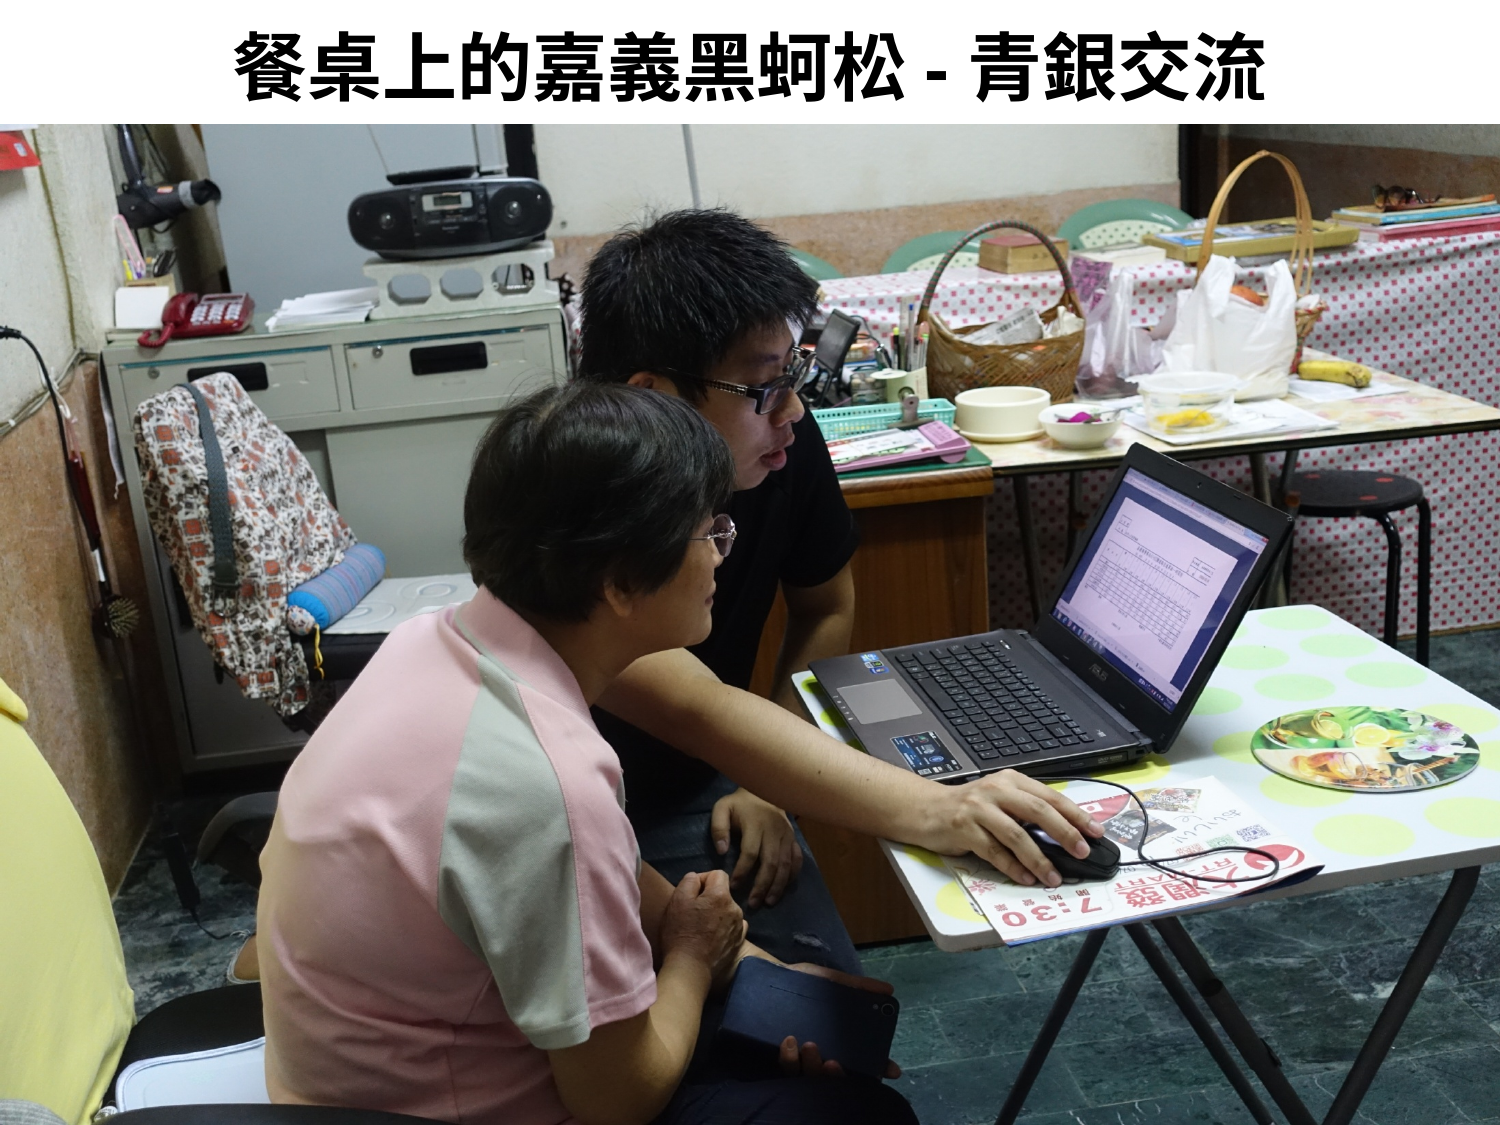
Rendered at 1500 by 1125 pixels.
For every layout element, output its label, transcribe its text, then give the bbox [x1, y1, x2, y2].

picture [0, 124, 1500, 1125]
text_box 餐桌上的嘉義黑蚵松-青銀交流 [0, 12, 1500, 124]
